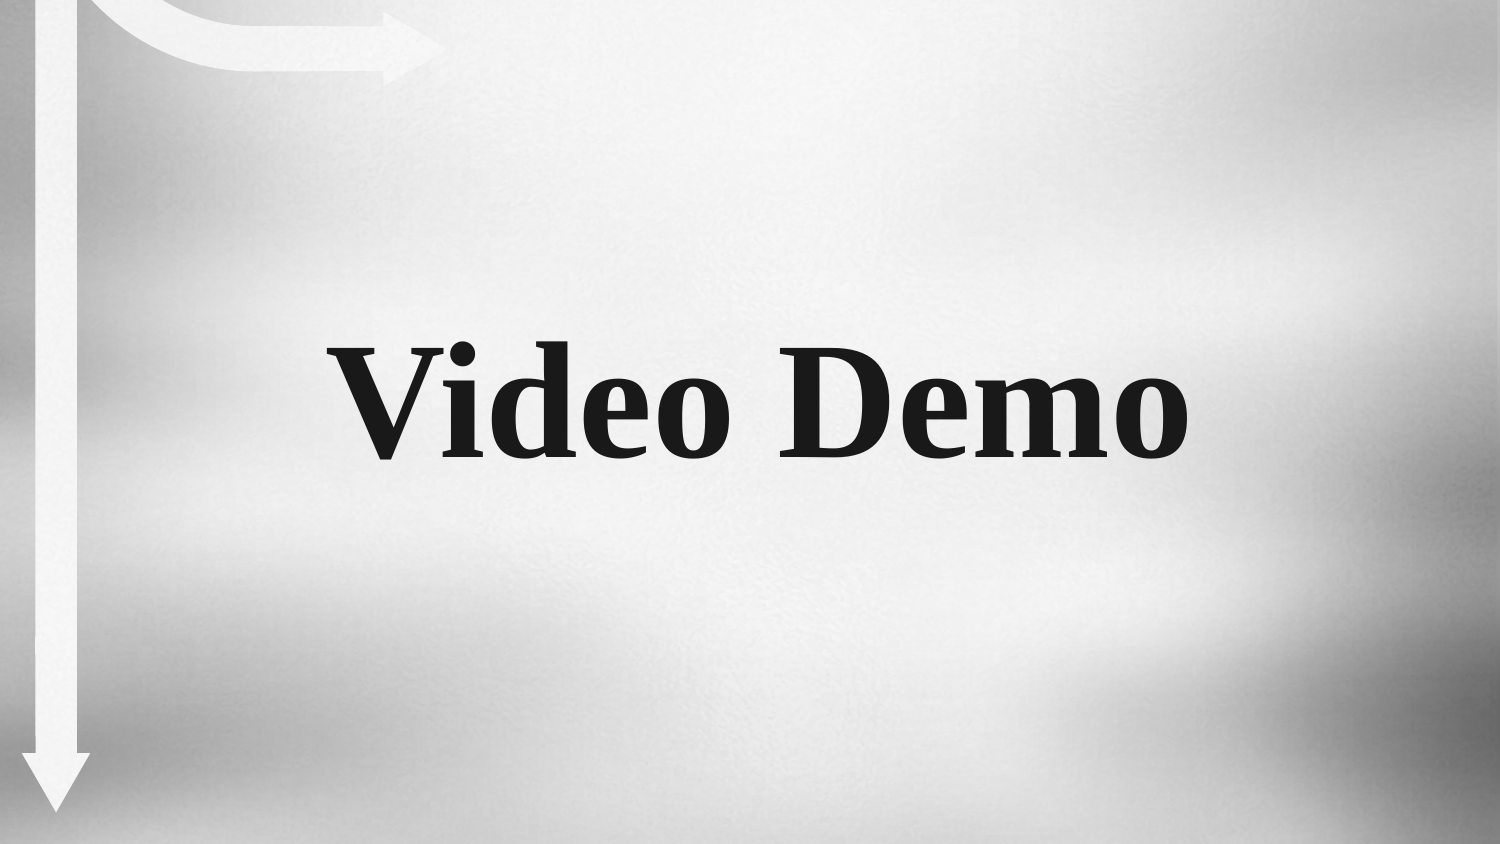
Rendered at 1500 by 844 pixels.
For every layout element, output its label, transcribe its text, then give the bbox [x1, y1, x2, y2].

text_box Video Demo [104, 45, 1416, 761]
picture [0, 0, 1500, 844]
